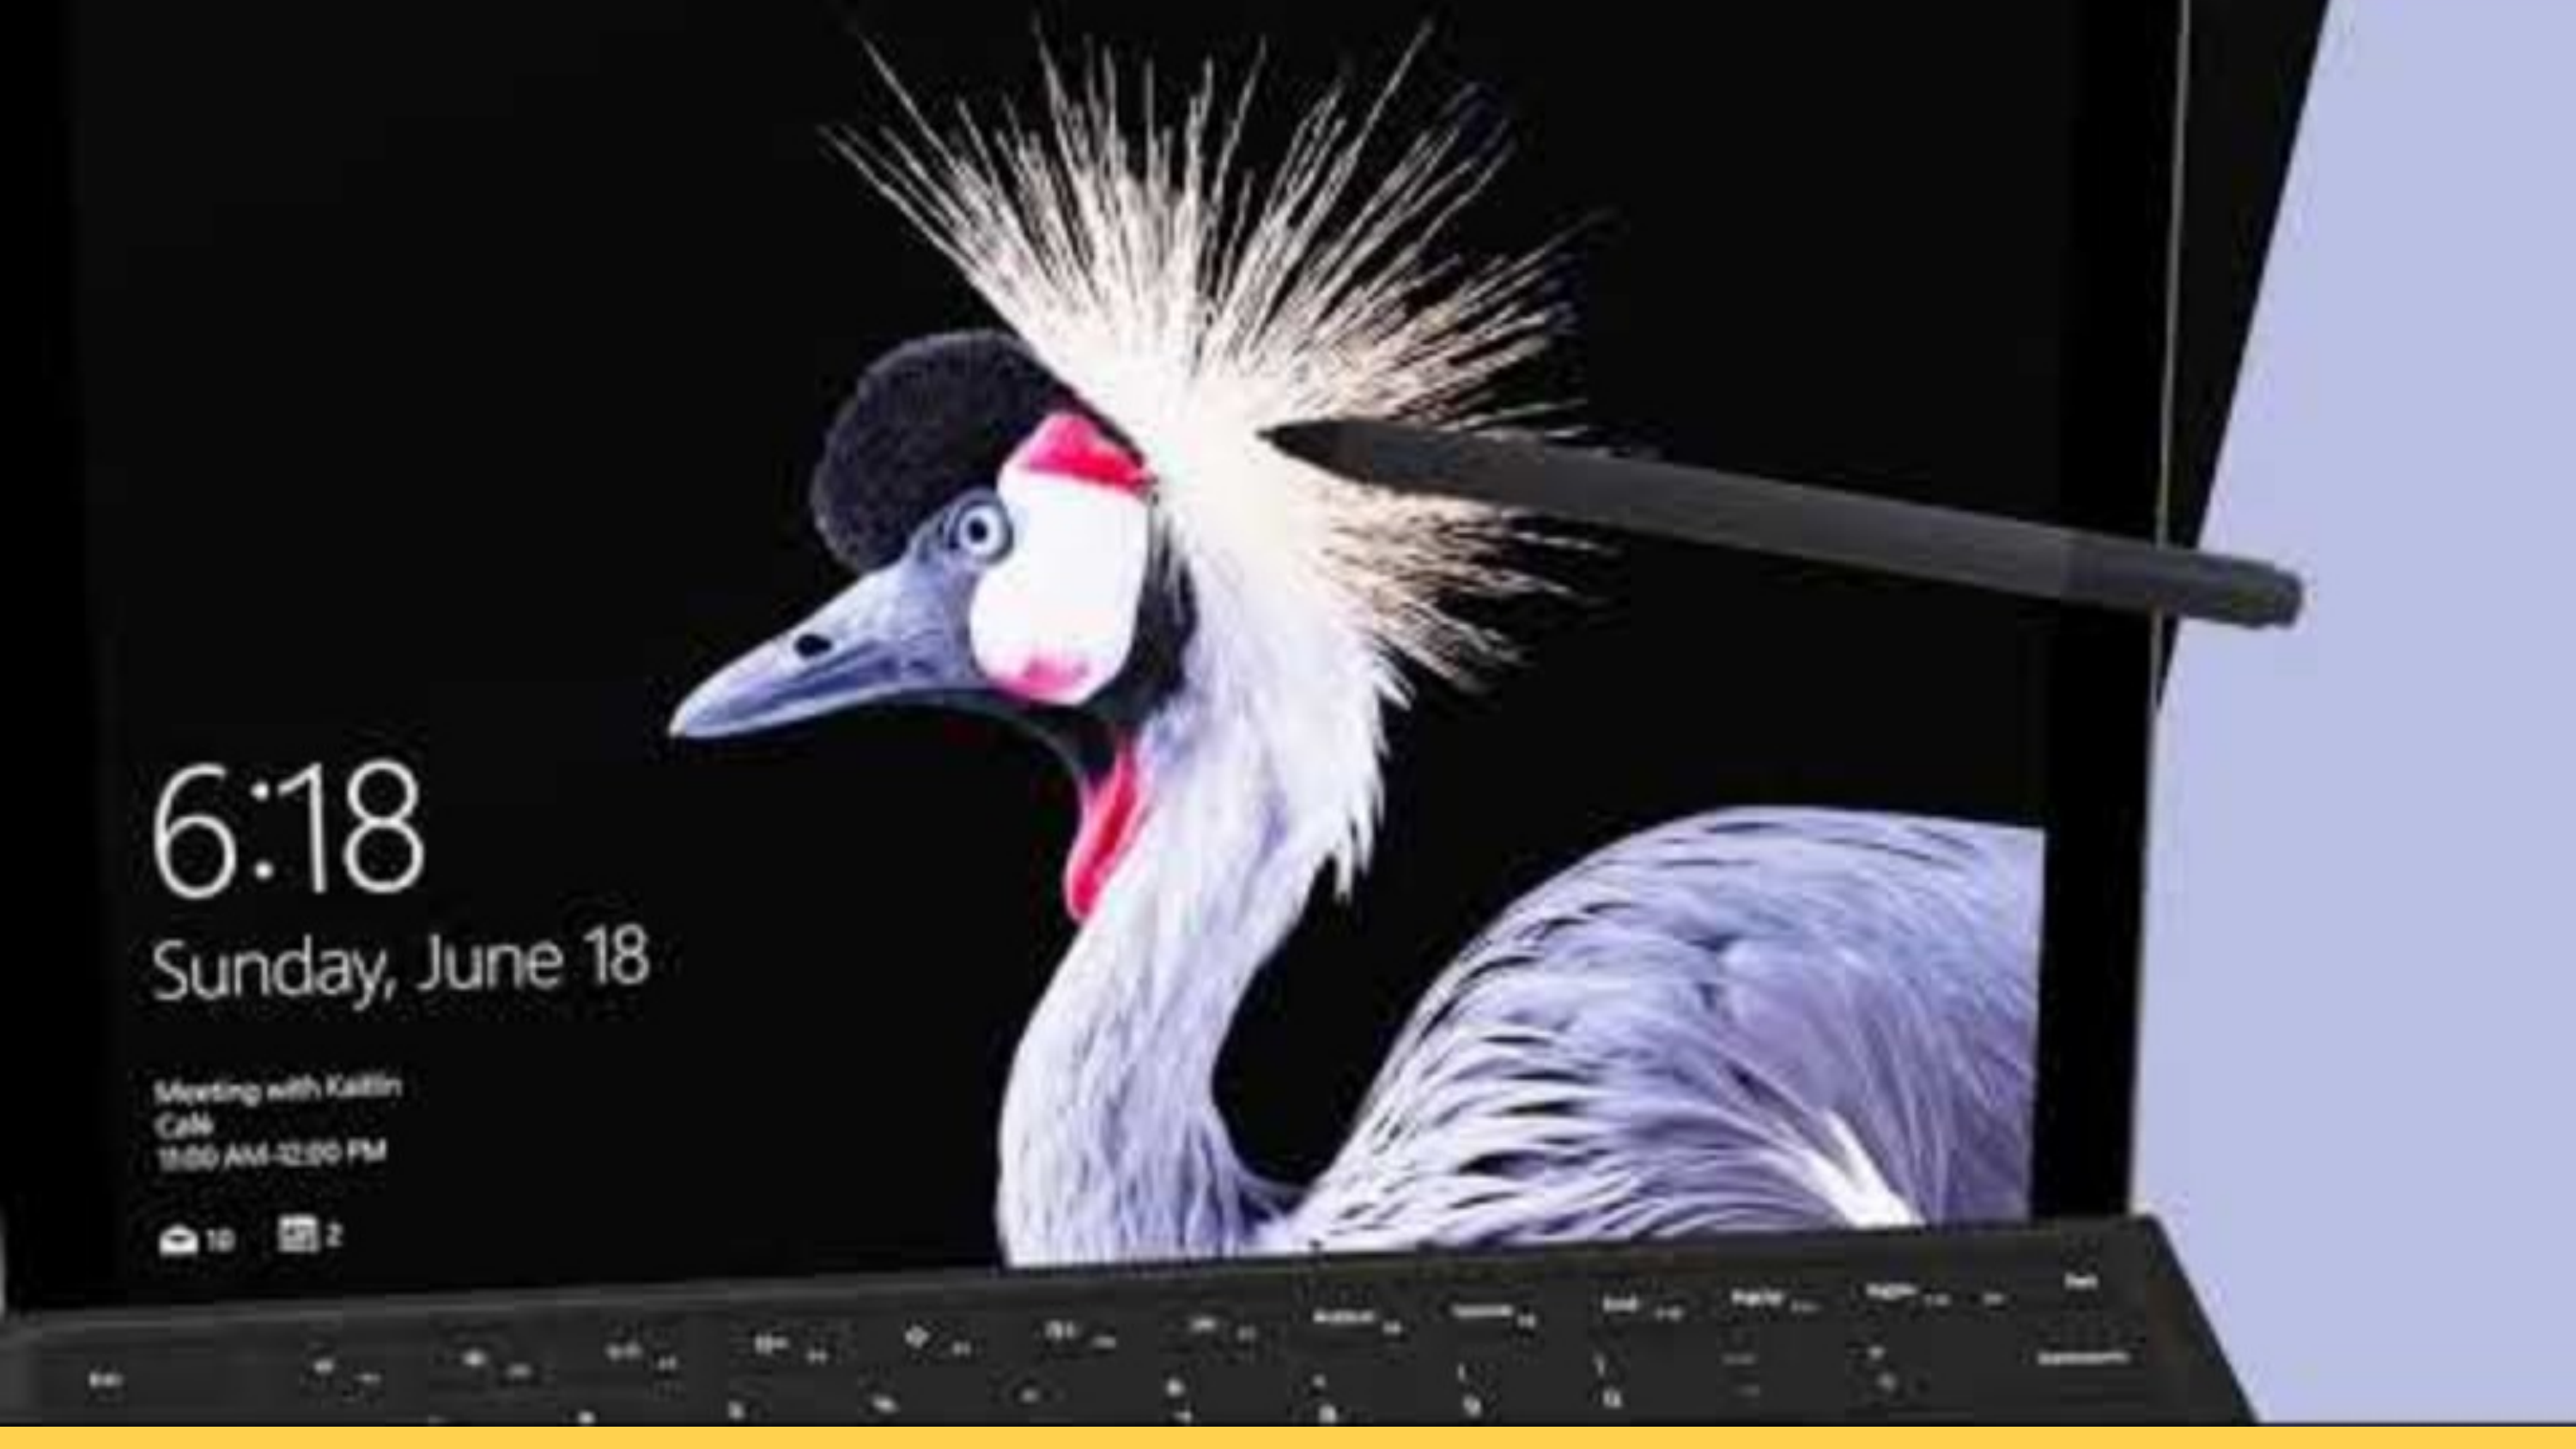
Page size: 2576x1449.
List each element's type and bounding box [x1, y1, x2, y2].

text_box [0, 0, 2576, 1428]
